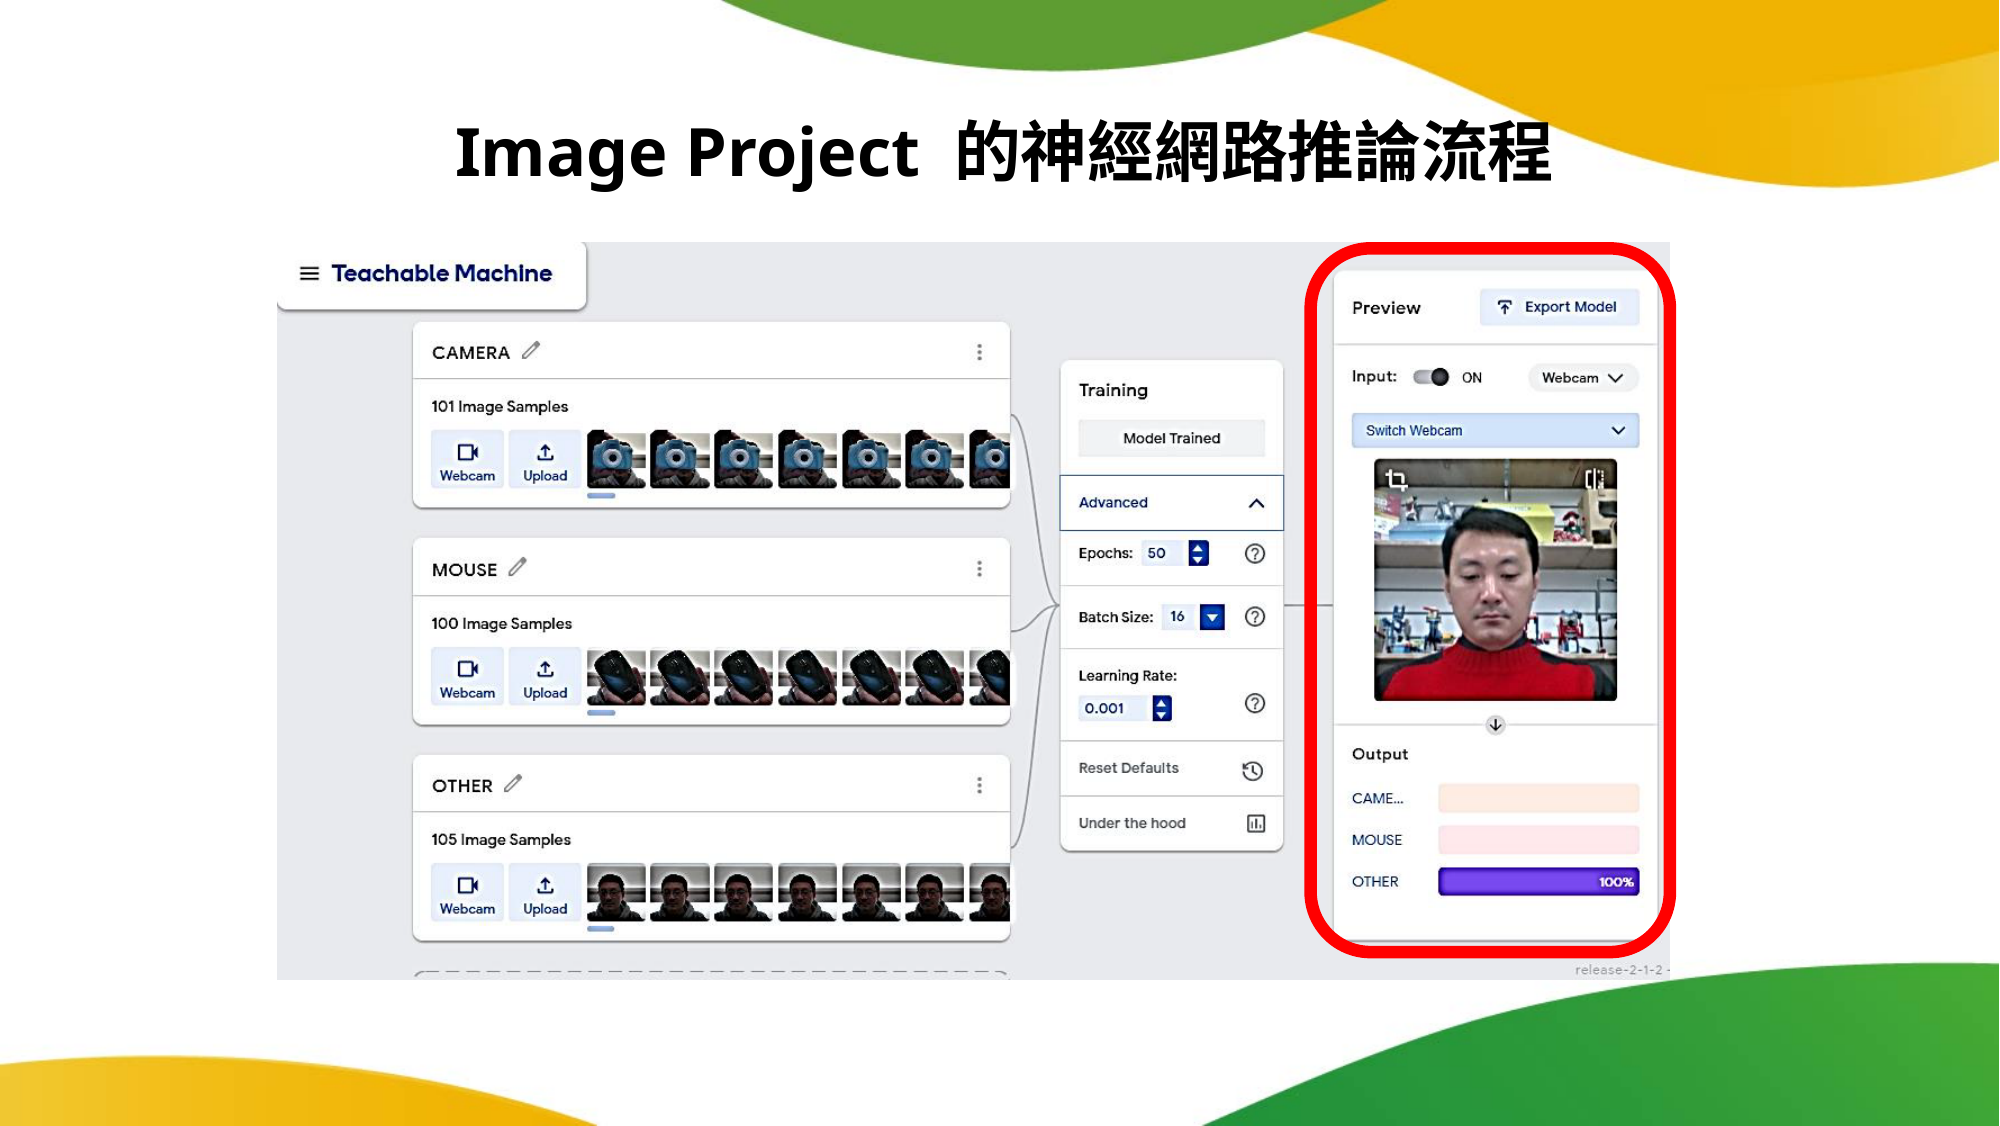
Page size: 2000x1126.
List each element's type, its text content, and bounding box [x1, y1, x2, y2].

picture [0, 0, 1999, 1126]
text_box Image Project 的神經網路推論流程 [355, 85, 1670, 214]
